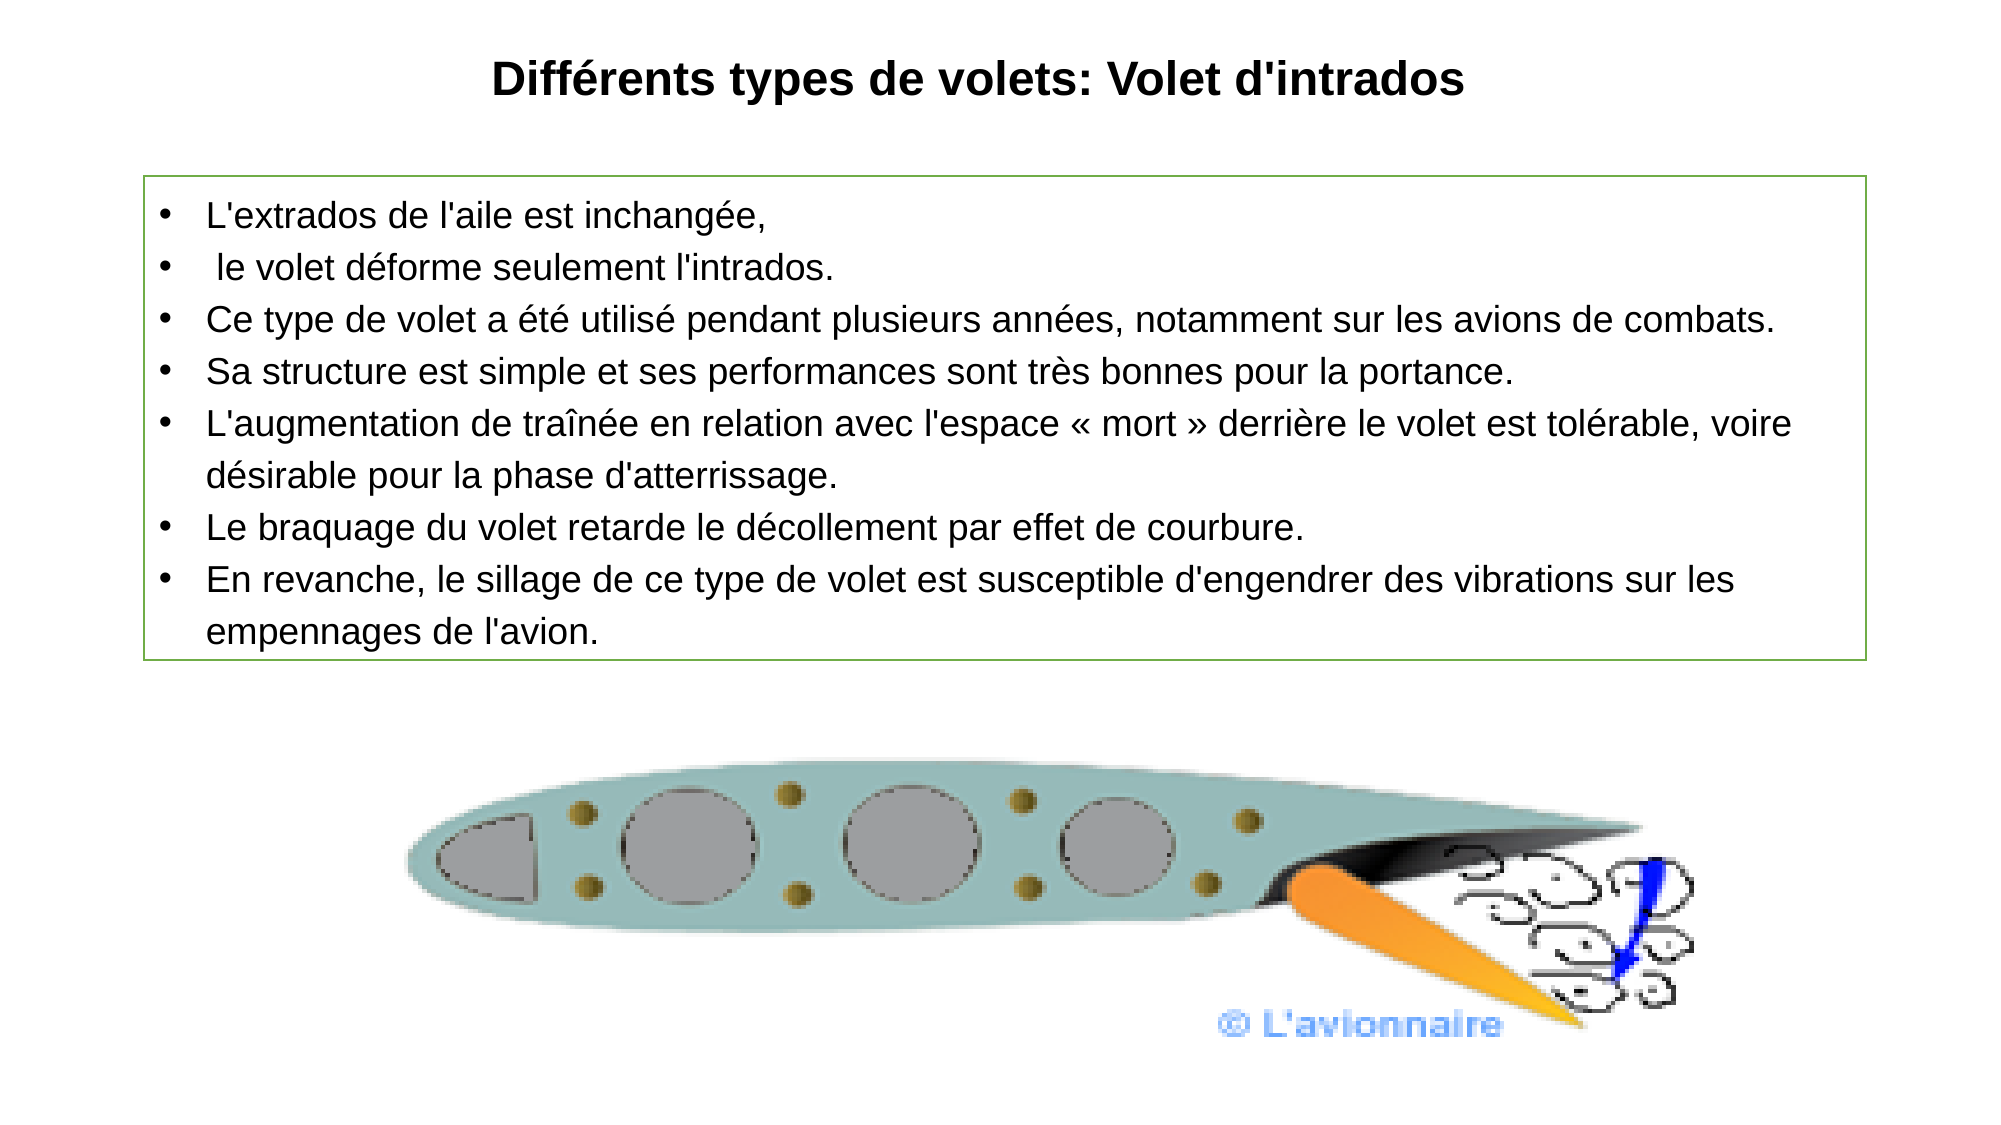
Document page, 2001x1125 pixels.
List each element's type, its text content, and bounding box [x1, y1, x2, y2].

picture [381, 737, 1727, 1058]
title Différents types de volets: Volet d'intrados [476, 28, 1632, 131]
text_box L'extrados de l'aile est inchangée, le volet déforme seulement l'intrados. Ce type de volet a été utilisé pendant plusieurs années, notamment sur les avions de combats. Sa structure est simple et ses performances sont très bonnes pour la portance. L'augmentation de traînée en relation avec l'espace « mort » derrière le volet est tolérable, voire désirable pour la phase d'atterrissage. Le braquage du volet retarde le décollement par effet de courbure. En revanche, le sillage de ce type de volet est susceptible d'engendrer des vibrations sur les empennages de l'avion. [143, 175, 1867, 661]
